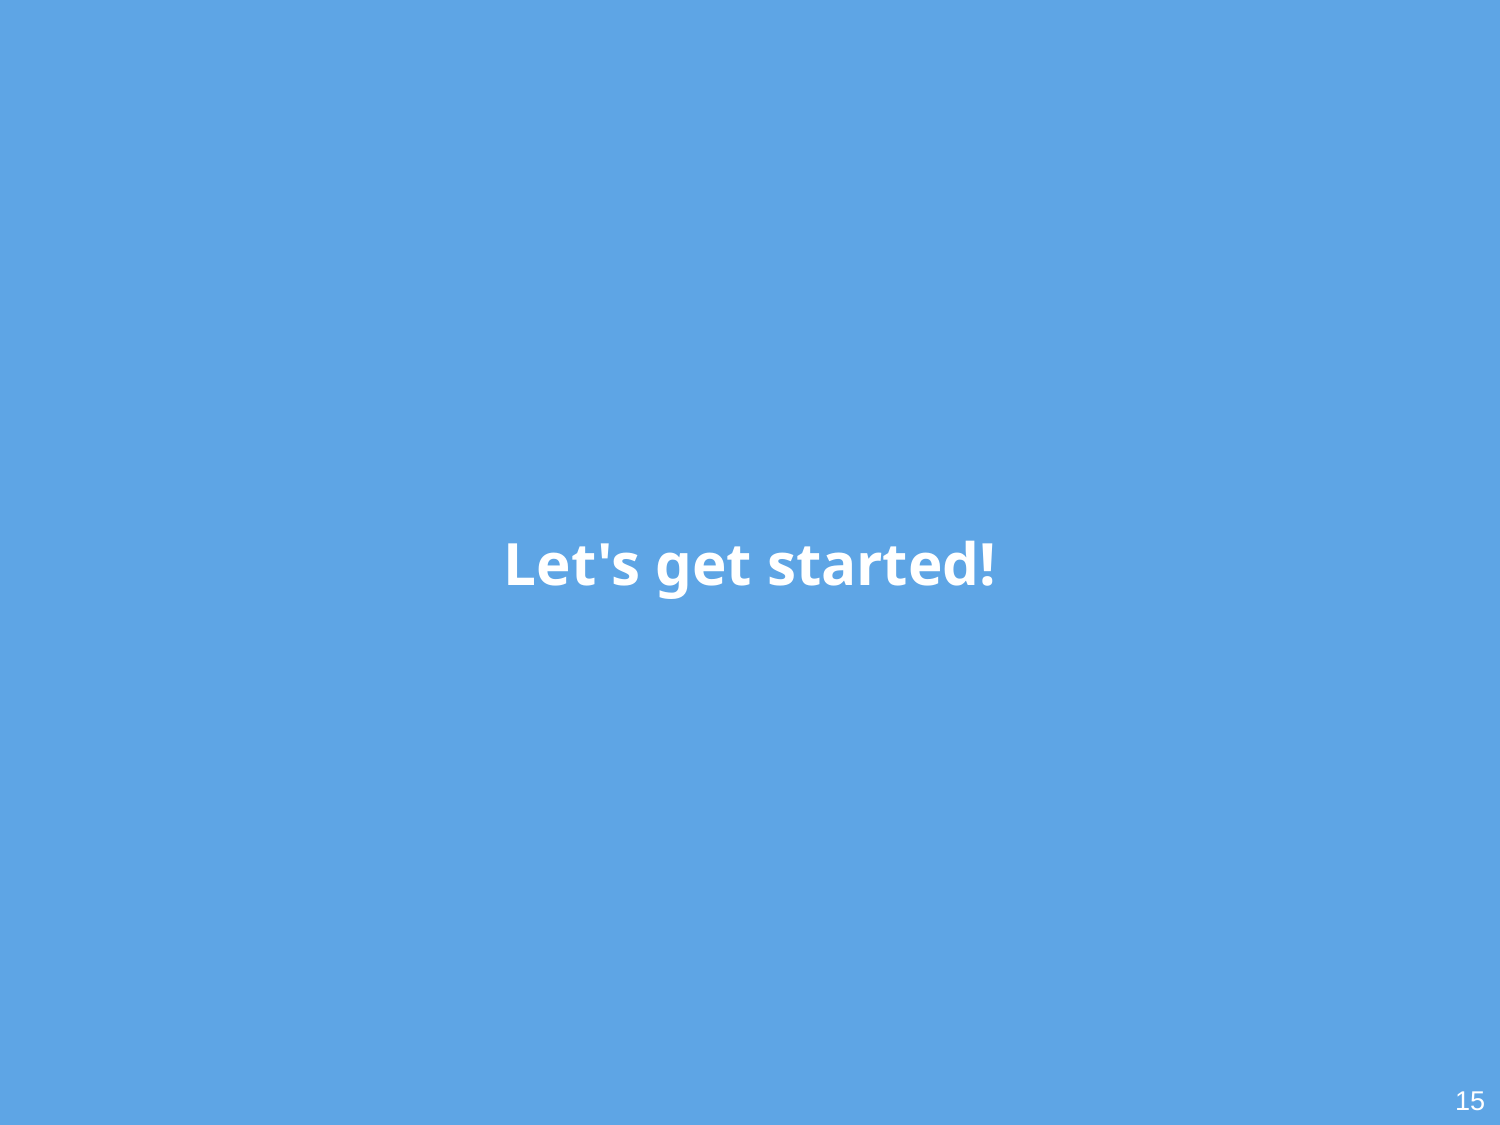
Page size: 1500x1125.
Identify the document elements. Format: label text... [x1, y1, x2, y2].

title Let's get started! [98, 128, 1402, 997]
